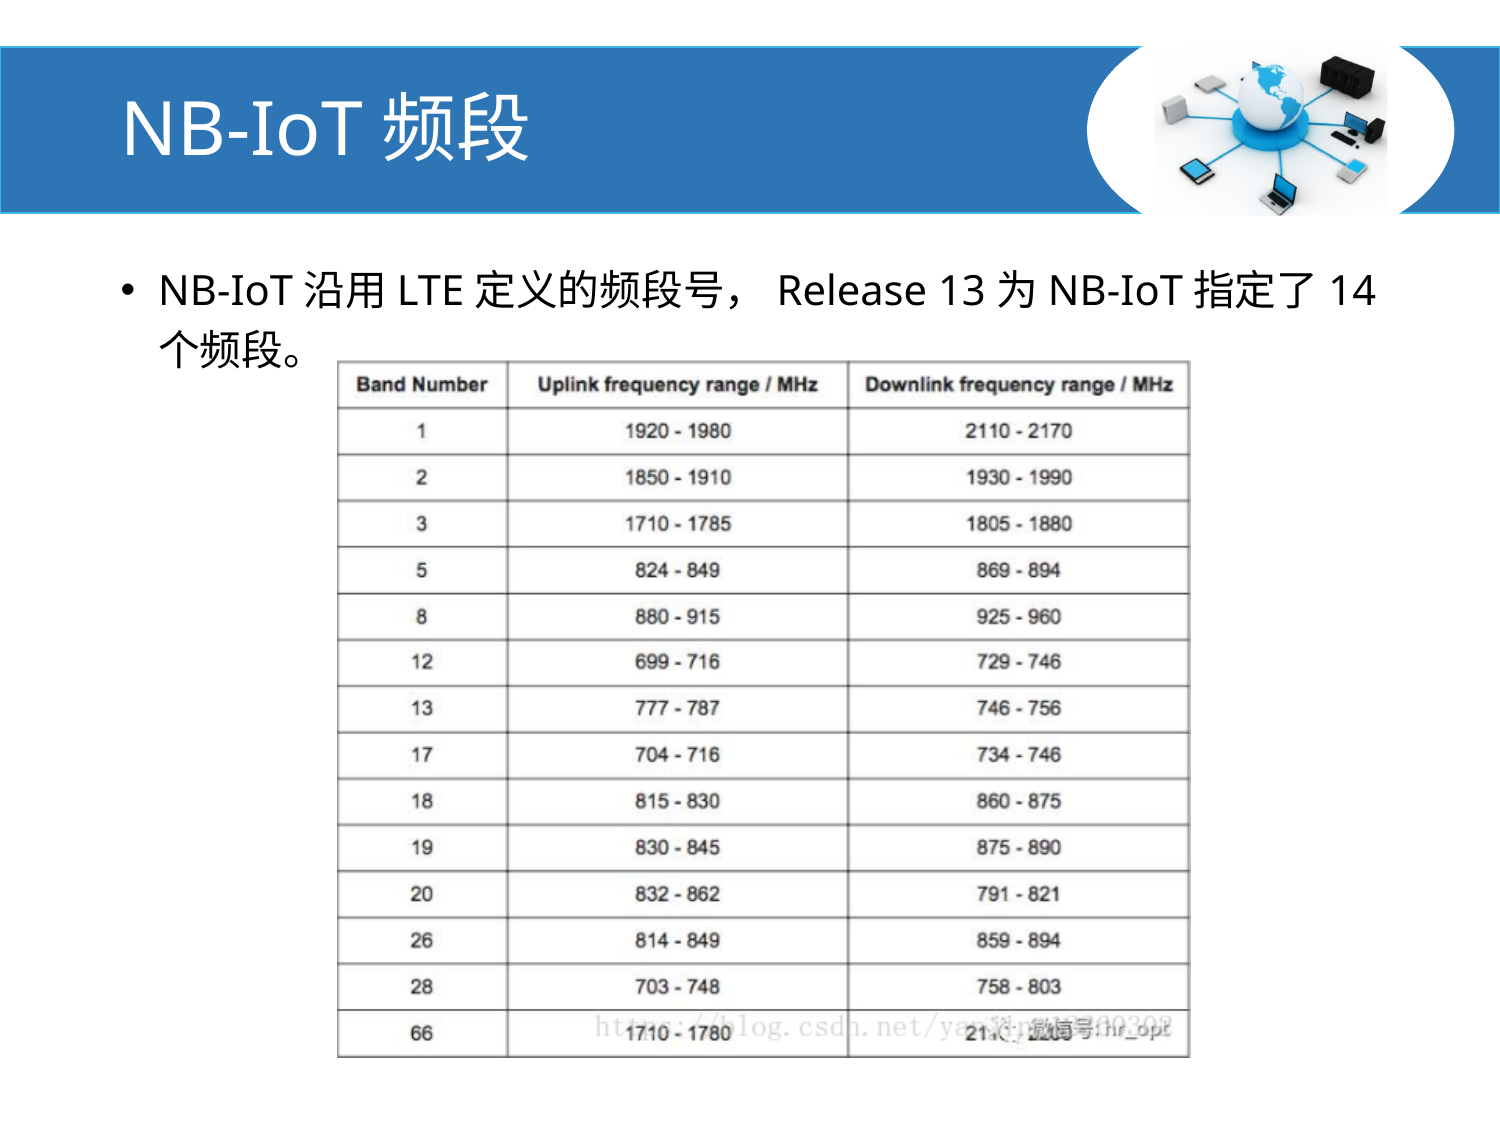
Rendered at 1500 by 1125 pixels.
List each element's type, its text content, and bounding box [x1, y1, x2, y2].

picture [1154, 46, 1388, 216]
title NB-IoT频段 [105, 50, 1060, 214]
list NB-IoT沿用LTE定义的频段号，Release 13为NB-IoT指定了14个频段。 [105, 246, 1400, 961]
picture [337, 360, 1191, 1058]
